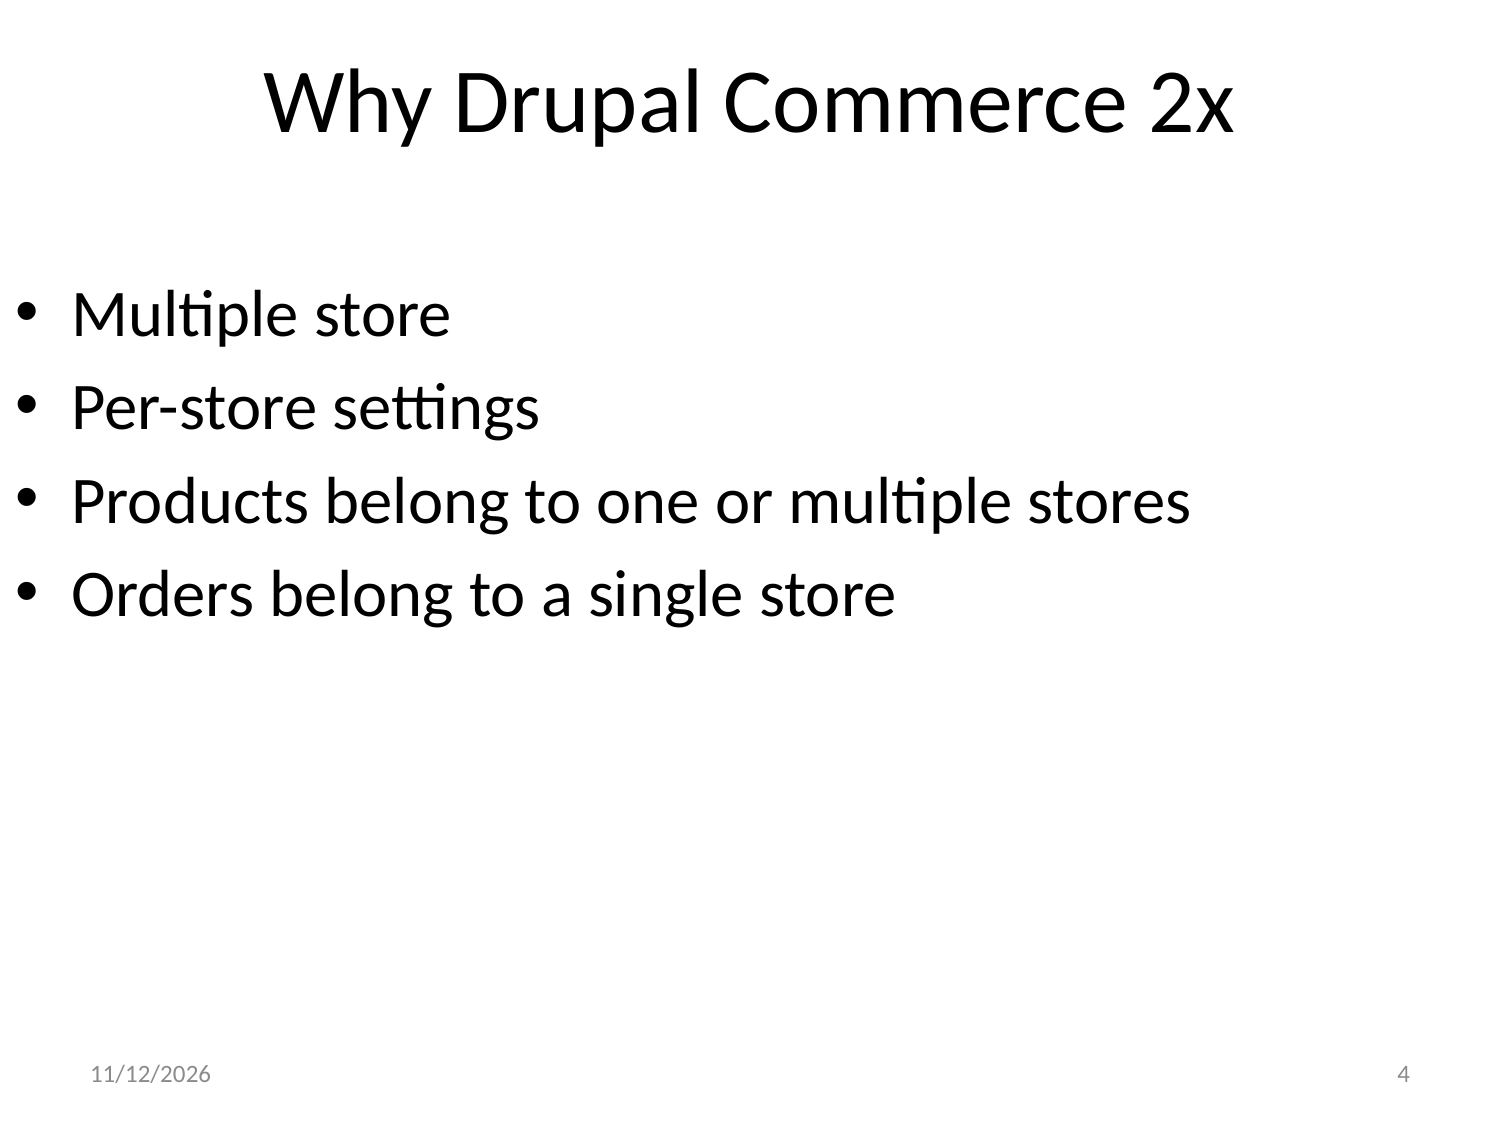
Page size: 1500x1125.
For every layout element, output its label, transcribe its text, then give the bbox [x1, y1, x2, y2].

slide_number 4 [1074, 1042, 1425, 1103]
title Why Drupal Commerce 2x [0, 2, 1500, 190]
list Multiple store Per-store settings Products belong to one or multiple stores Orders belong to a single store [0, 262, 1500, 1005]
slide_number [75, 1042, 425, 1103]
